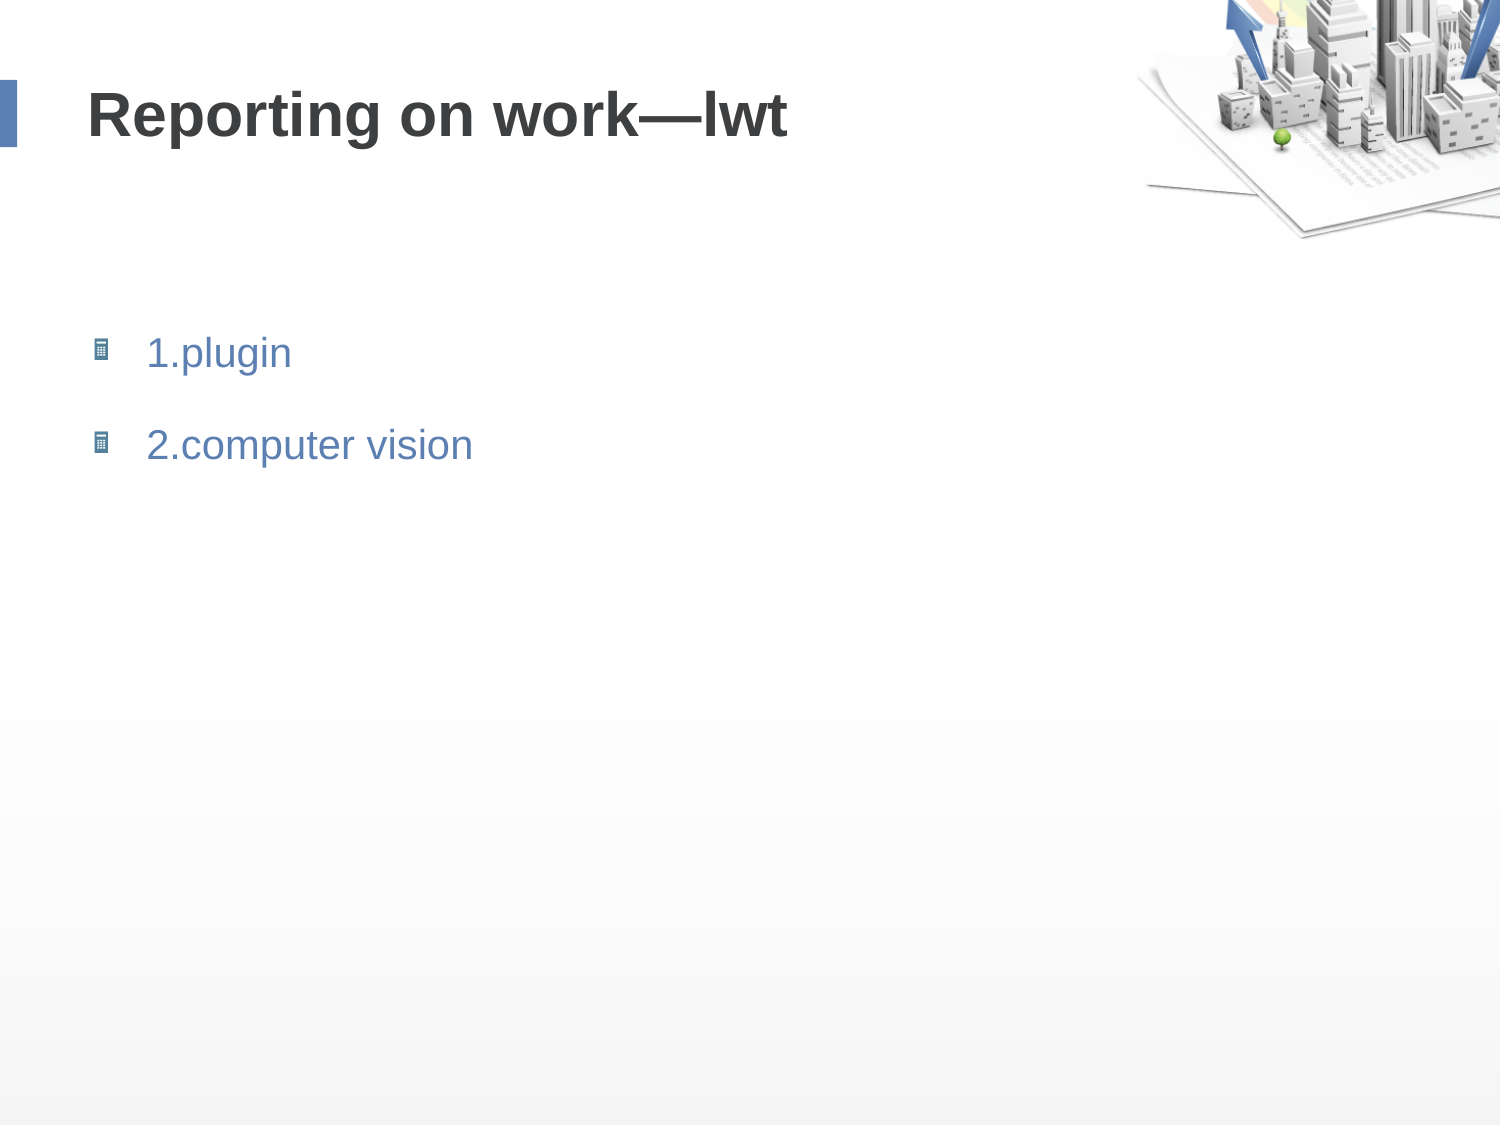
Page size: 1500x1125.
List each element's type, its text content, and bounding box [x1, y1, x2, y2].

title Reporting on work—lwt [72, 42, 1166, 158]
list 1.plugin 2.computer vision [72, 225, 1428, 1018]
picture [0, 0, 1500, 1125]
